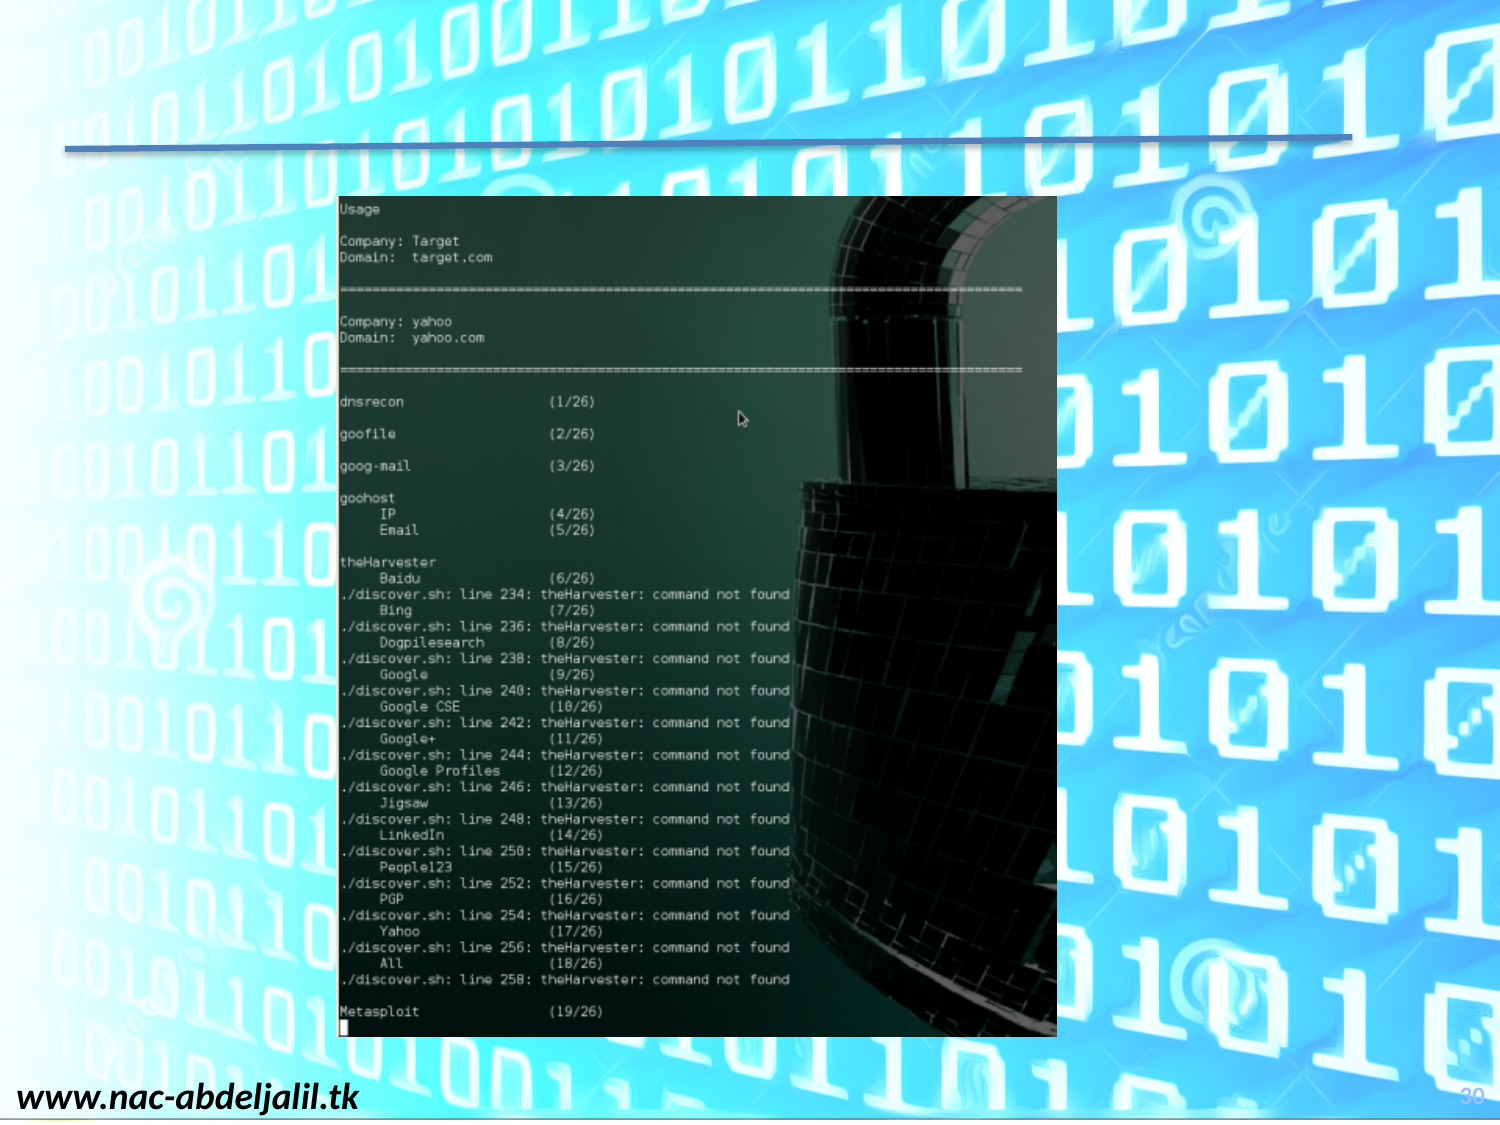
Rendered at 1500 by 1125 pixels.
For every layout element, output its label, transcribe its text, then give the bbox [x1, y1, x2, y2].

slide_number 30 [1149, 1065, 1500, 1125]
text_box [53, 179, 1500, 255]
picture [0, 0, 1500, 1125]
